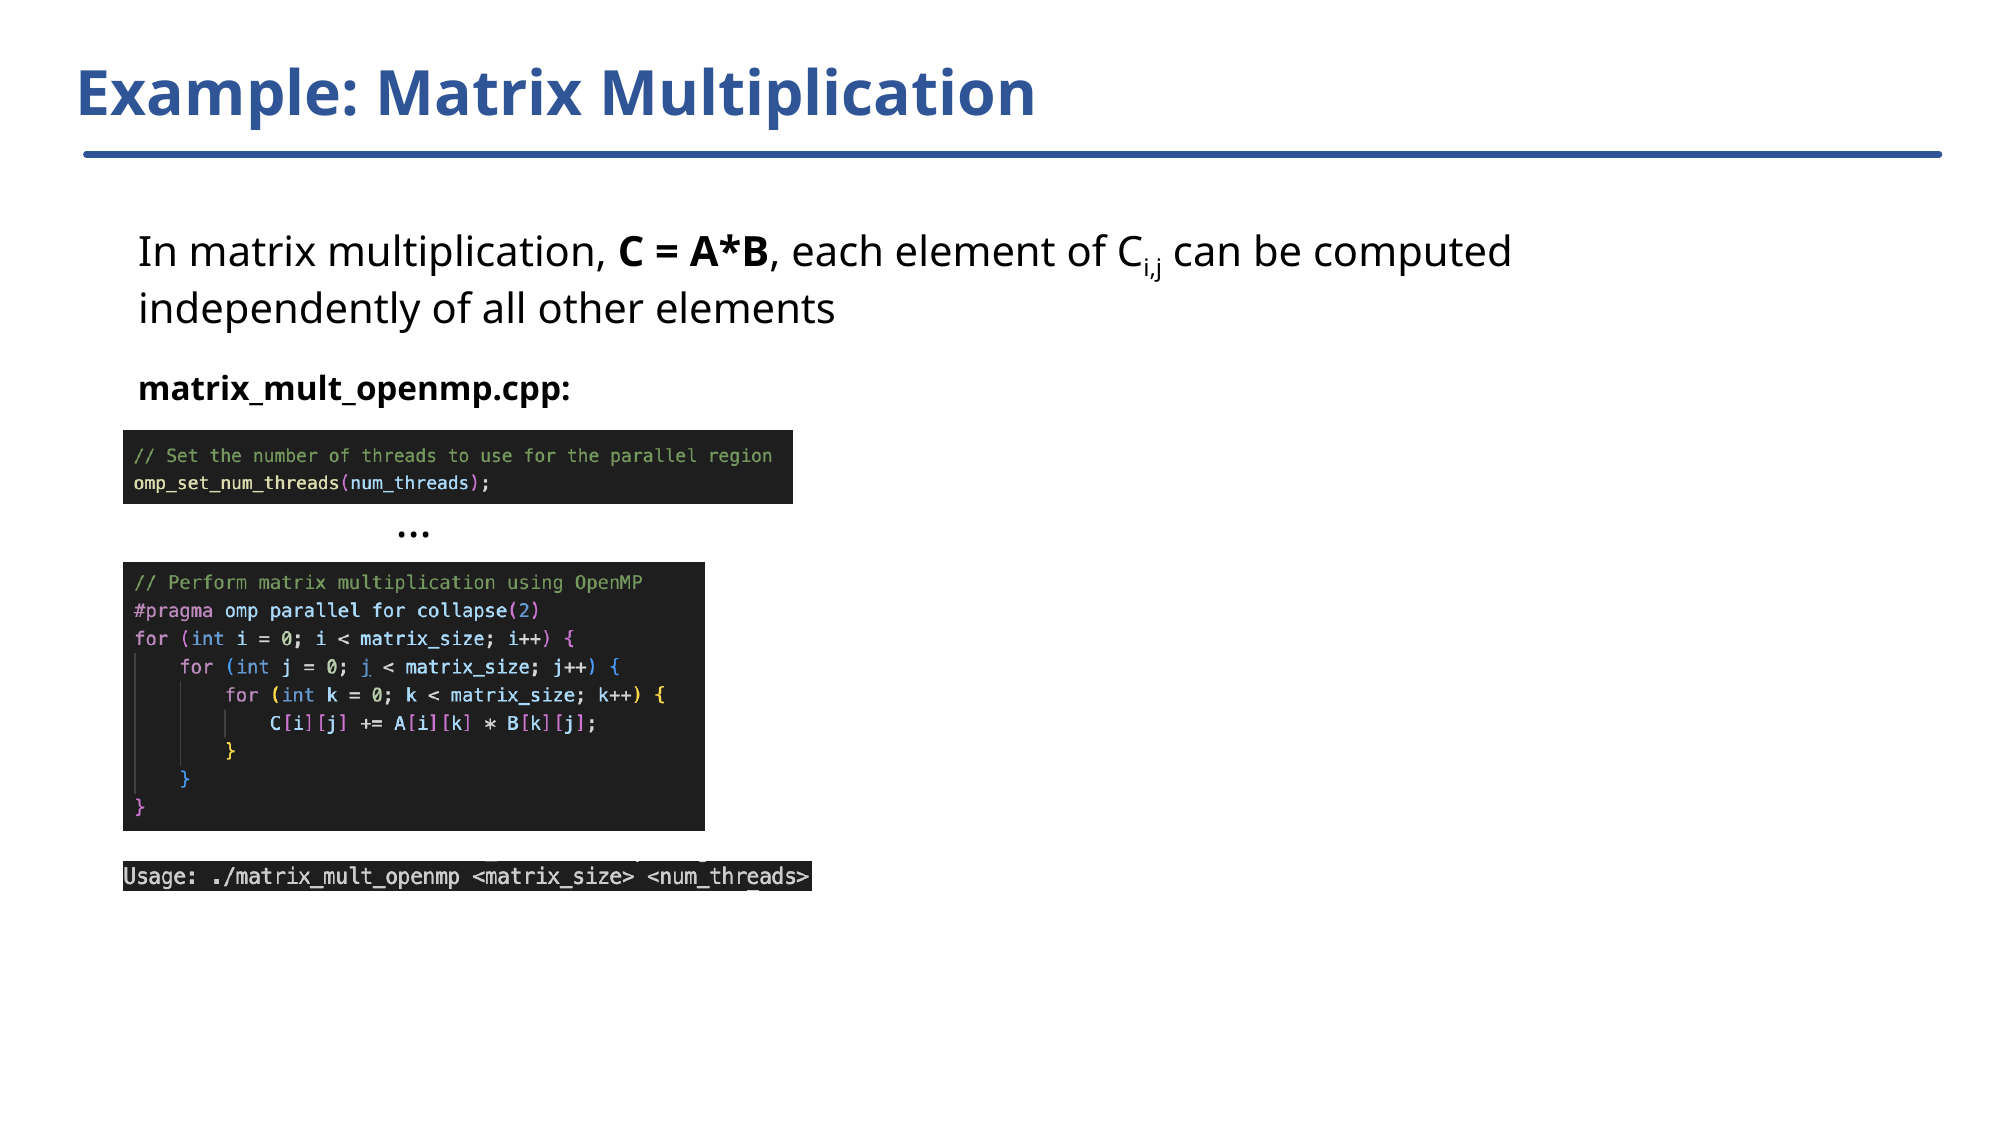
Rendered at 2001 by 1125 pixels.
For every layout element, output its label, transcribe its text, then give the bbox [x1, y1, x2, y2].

text_box matrix_mult_openmp.cpp: [123, 359, 629, 415]
picture [123, 861, 812, 891]
text_box In matrix multiplication, C = A*B, each element of Ci,j can be computed independently of all other elements [123, 217, 1752, 339]
picture [123, 430, 793, 504]
title Example: Matrix Multiplication [60, 0, 1940, 192]
picture [123, 562, 705, 831]
text_box … [380, 504, 447, 554]
